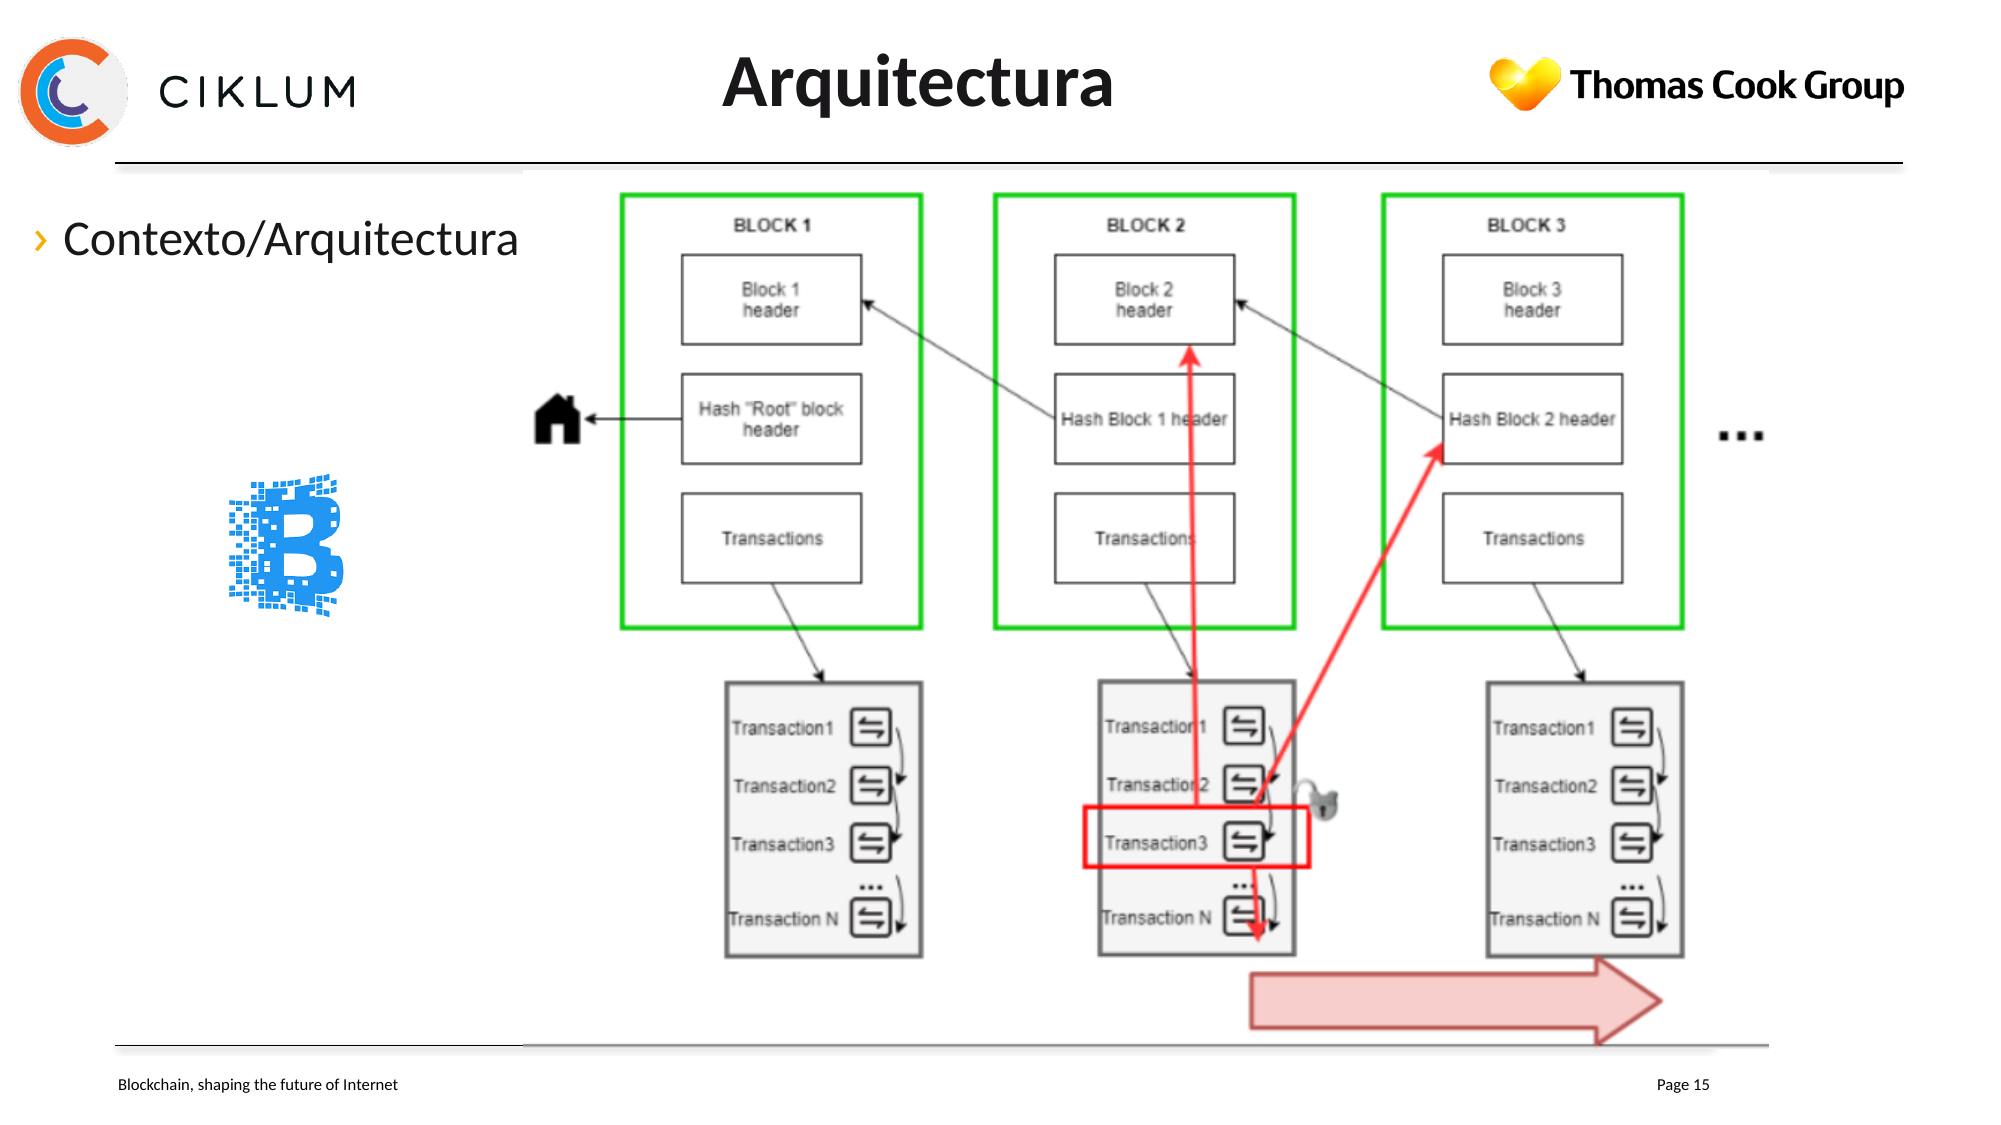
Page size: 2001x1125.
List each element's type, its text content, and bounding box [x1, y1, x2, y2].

picture [523, 170, 1769, 1049]
text_box Contexto/Arquitectura [33, 205, 518, 277]
picture [200, 458, 373, 631]
picture [1463, 31, 1930, 137]
picture [16, 35, 355, 148]
text_box Blockchain, shaping the future of Internet [118, 1073, 1378, 1094]
text_box Arquitectura [380, 61, 1458, 122]
text_box Page ‹#› [1513, 1073, 1711, 1094]
